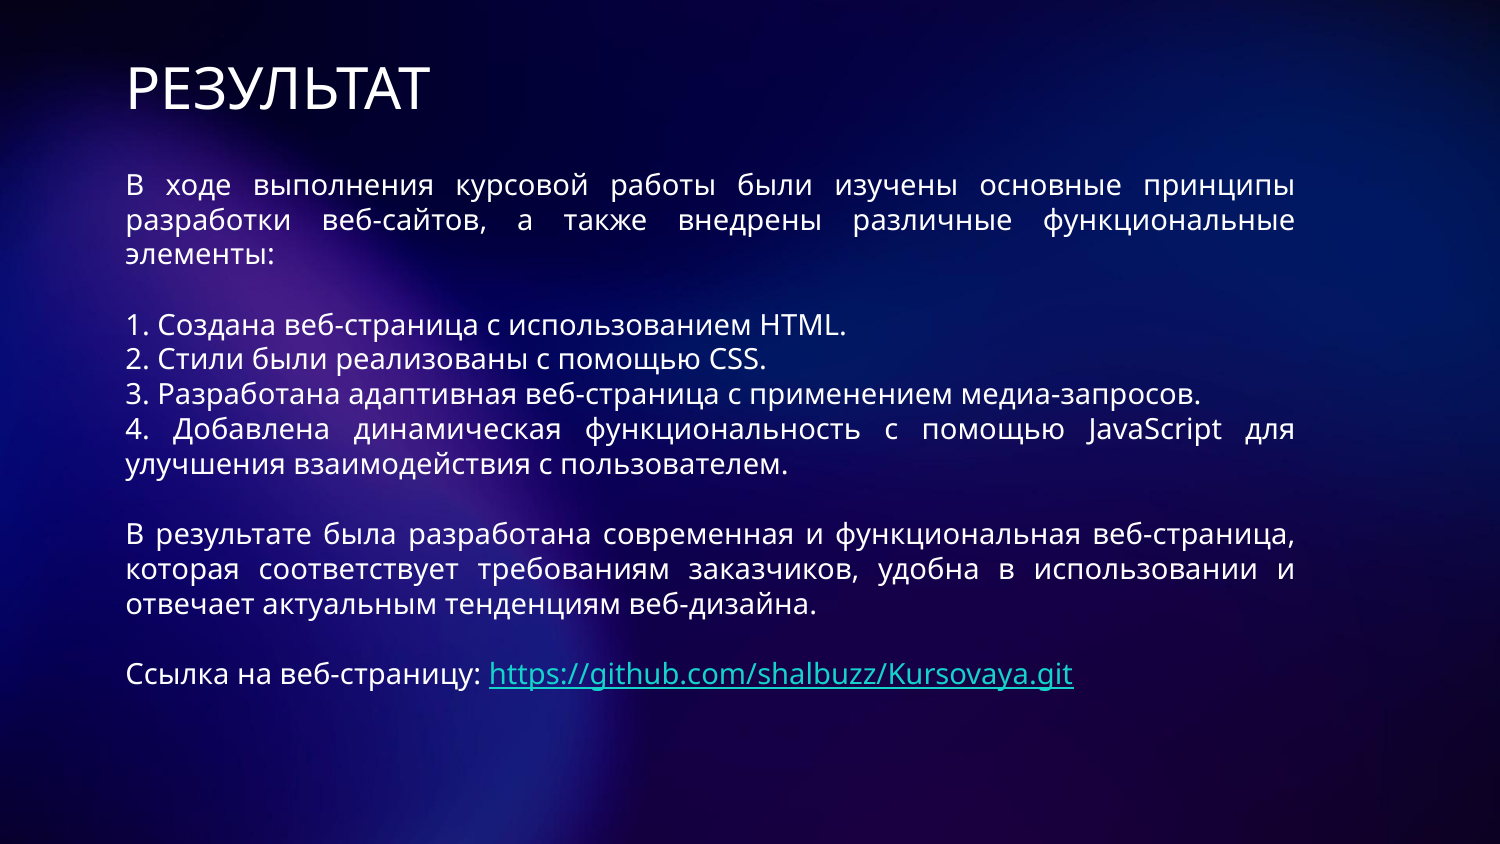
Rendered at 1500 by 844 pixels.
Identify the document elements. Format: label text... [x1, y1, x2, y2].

list В ходе выполнения курсовой работы были изучены основные принципы разработки веб-сайтов, а также внедрены различные функциональные элементы: 1. Создана веб-страница с использованием HTML. 2. Стили были реализованы с помощью CSS. 3. Разработана адаптивная веб-страница с применением медиа-запросов. 4. Добавлена динамическая функциональность с помощью JavaScript для улучшения взаимодействия с пользователем. В результате была разработана современная и функциональная веб-страница, которая соответствует требованиям заказчиков, удобна в использовании и отвечает актуальным тенденциям веб-дизайна. Ссылка на веб-страницу: https://github.com/shalbuzz/Kursovaya.git [110, 150, 1312, 808]
picture [0, 0, 1500, 844]
title РЕЗУЛЬТАТ [110, 36, 1361, 151]
